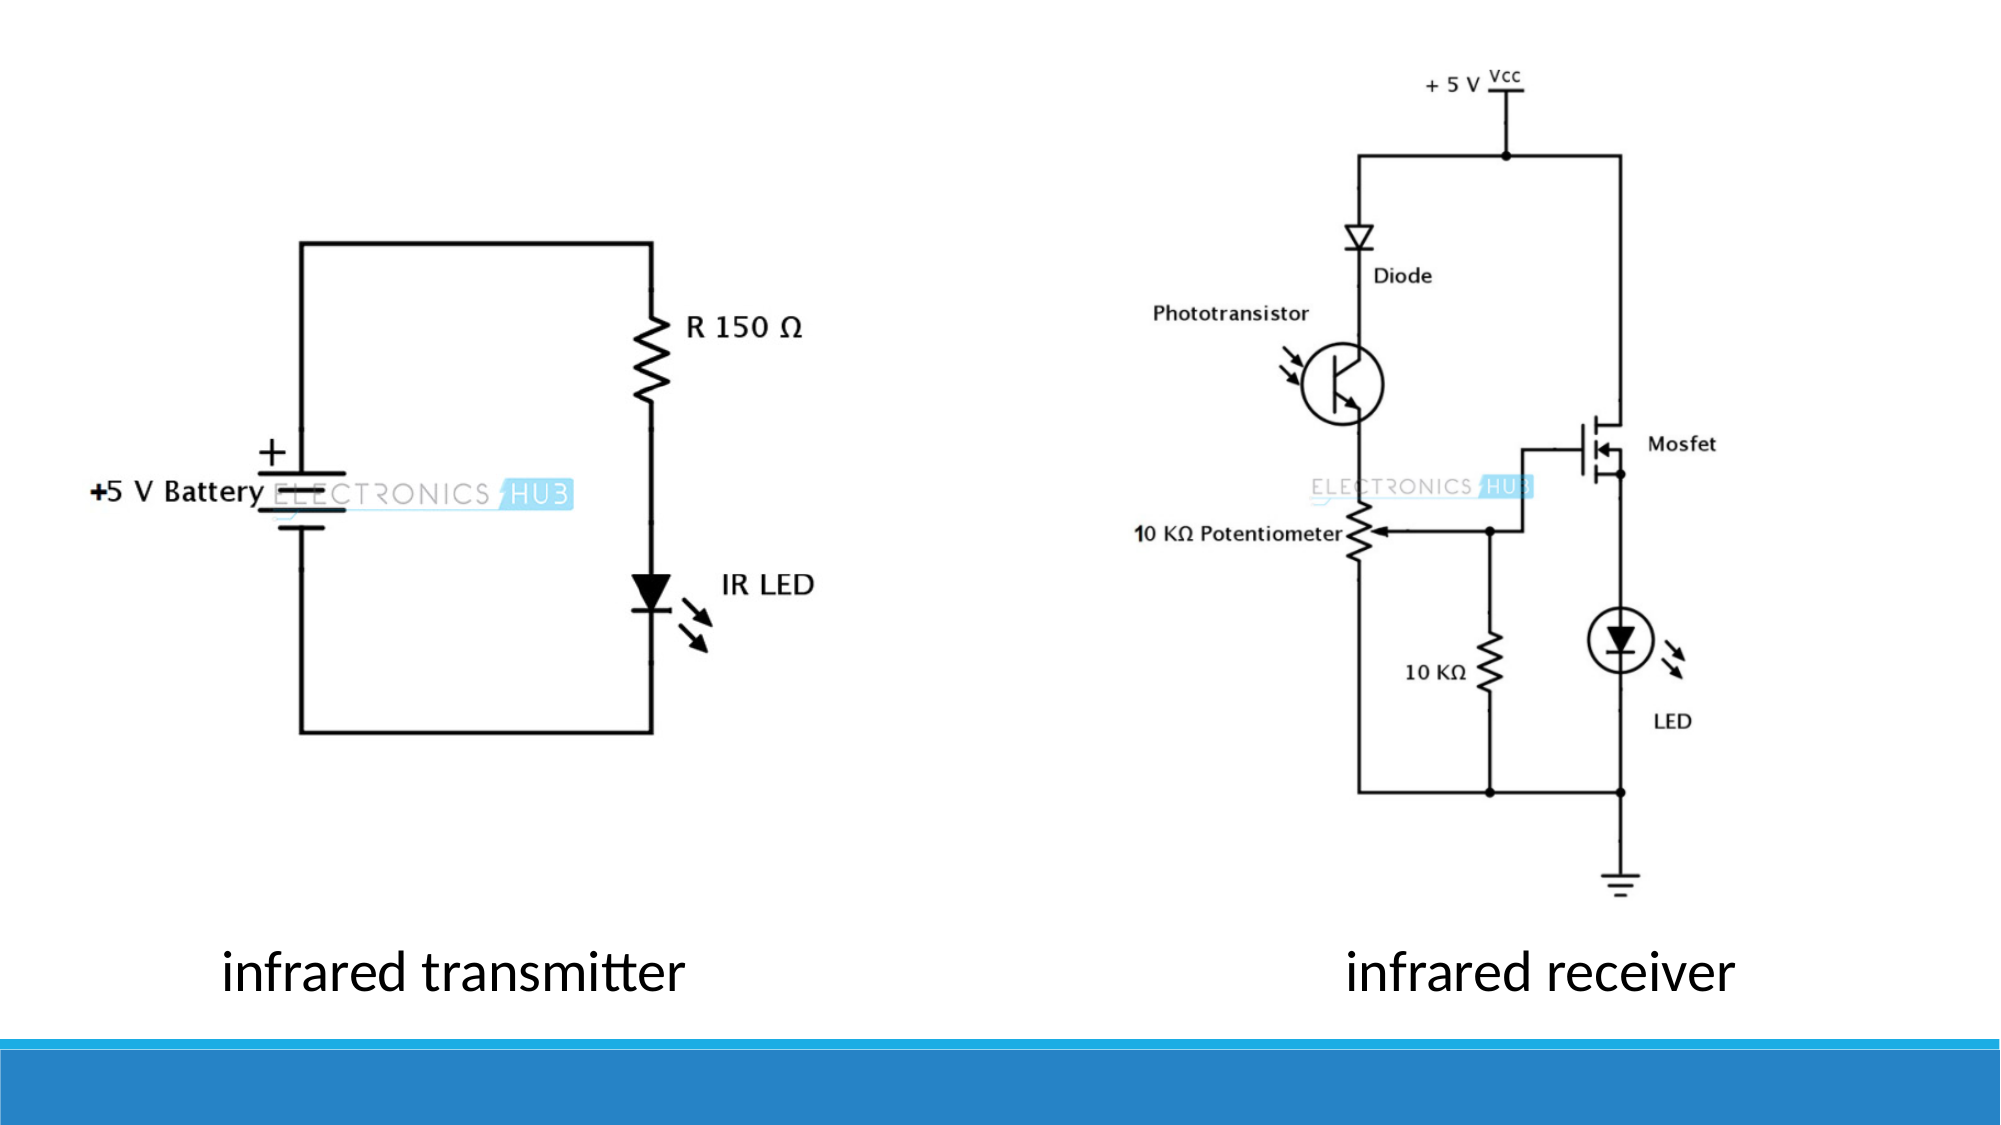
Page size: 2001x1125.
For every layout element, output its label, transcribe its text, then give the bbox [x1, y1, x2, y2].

text_box infrared receiver [1331, 925, 1973, 1011]
picture [81, 198, 825, 764]
text_box infrared transmitter [206, 925, 765, 1011]
picture [1128, 60, 1725, 902]
